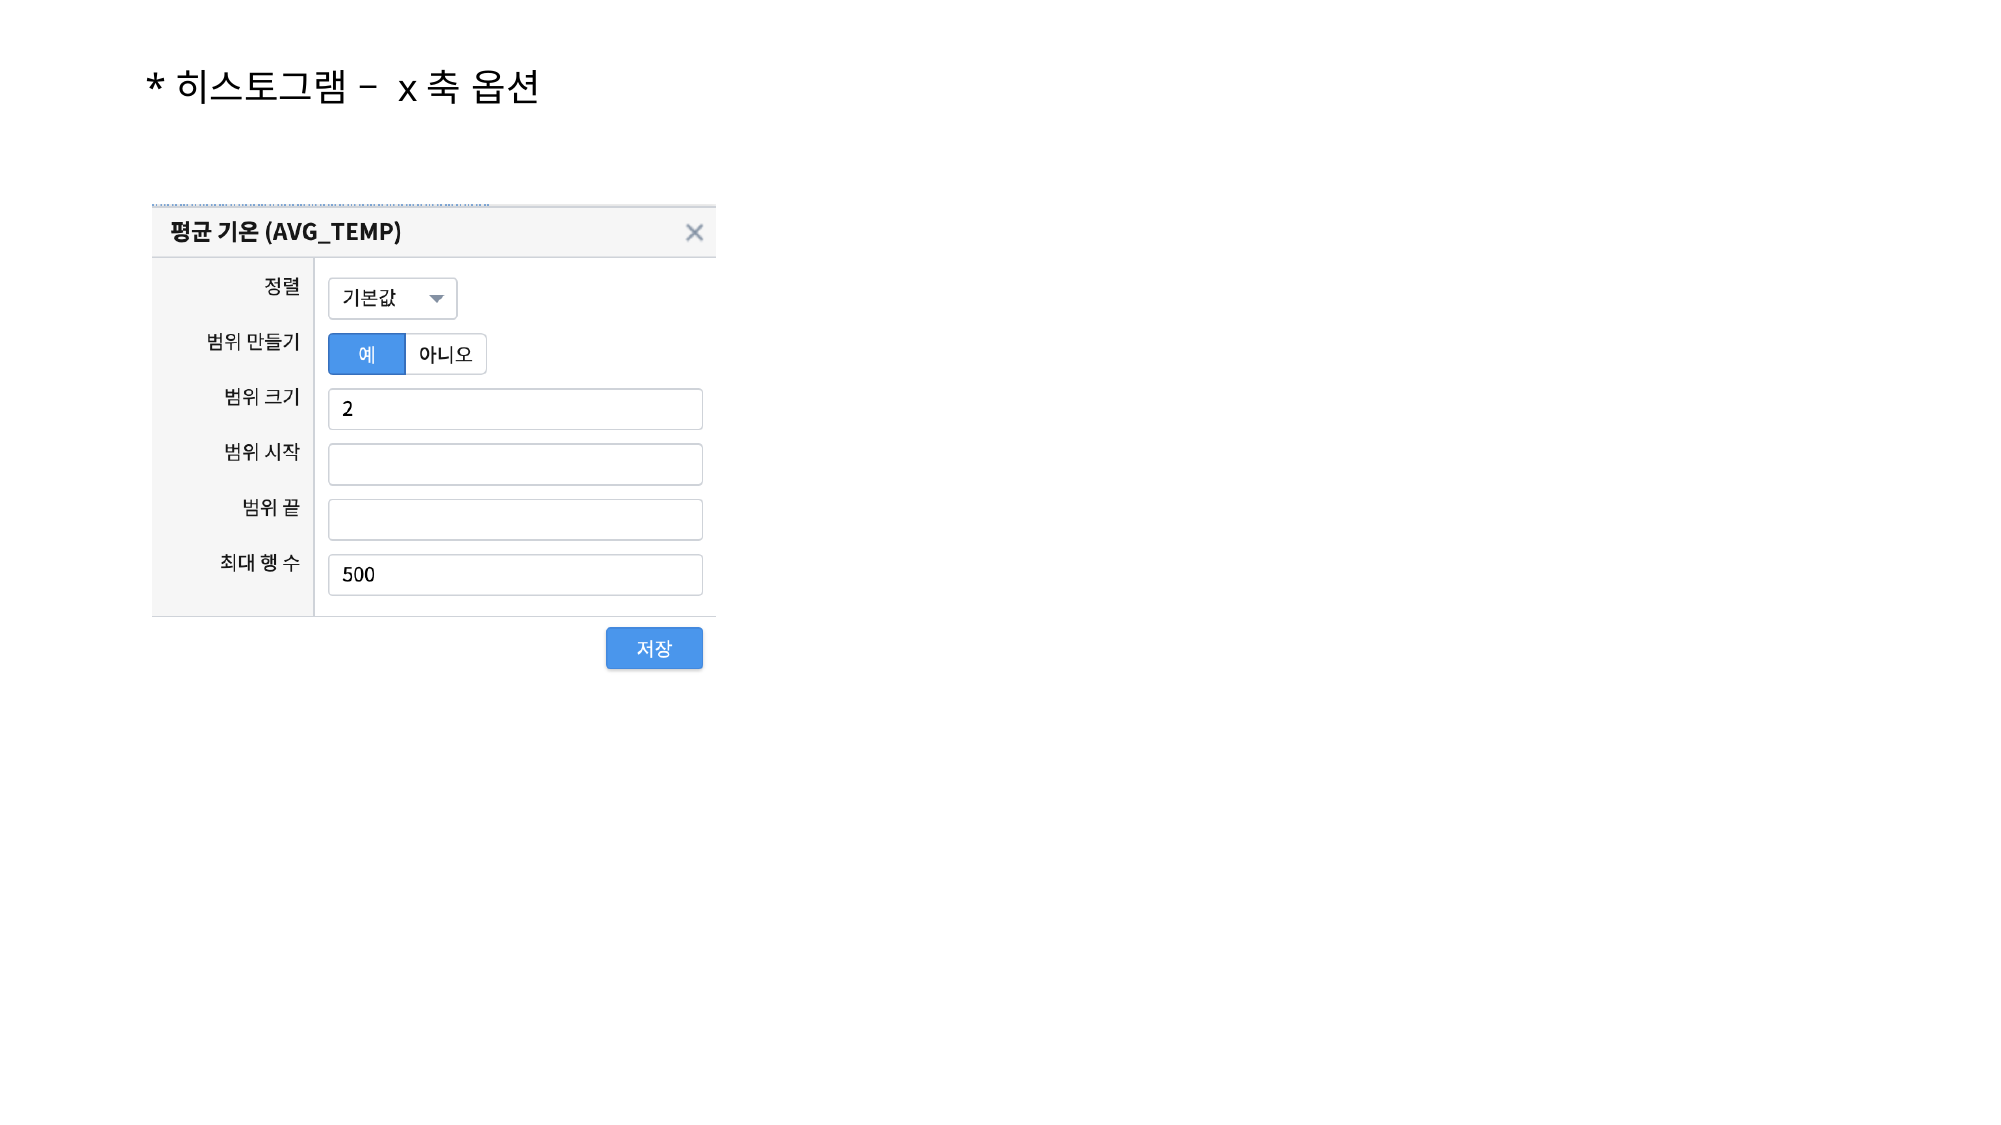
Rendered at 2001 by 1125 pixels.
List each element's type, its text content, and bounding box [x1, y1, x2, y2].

picture [151, 204, 716, 677]
text_box *히스토그램 – x축 옵션 [130, 56, 964, 116]
